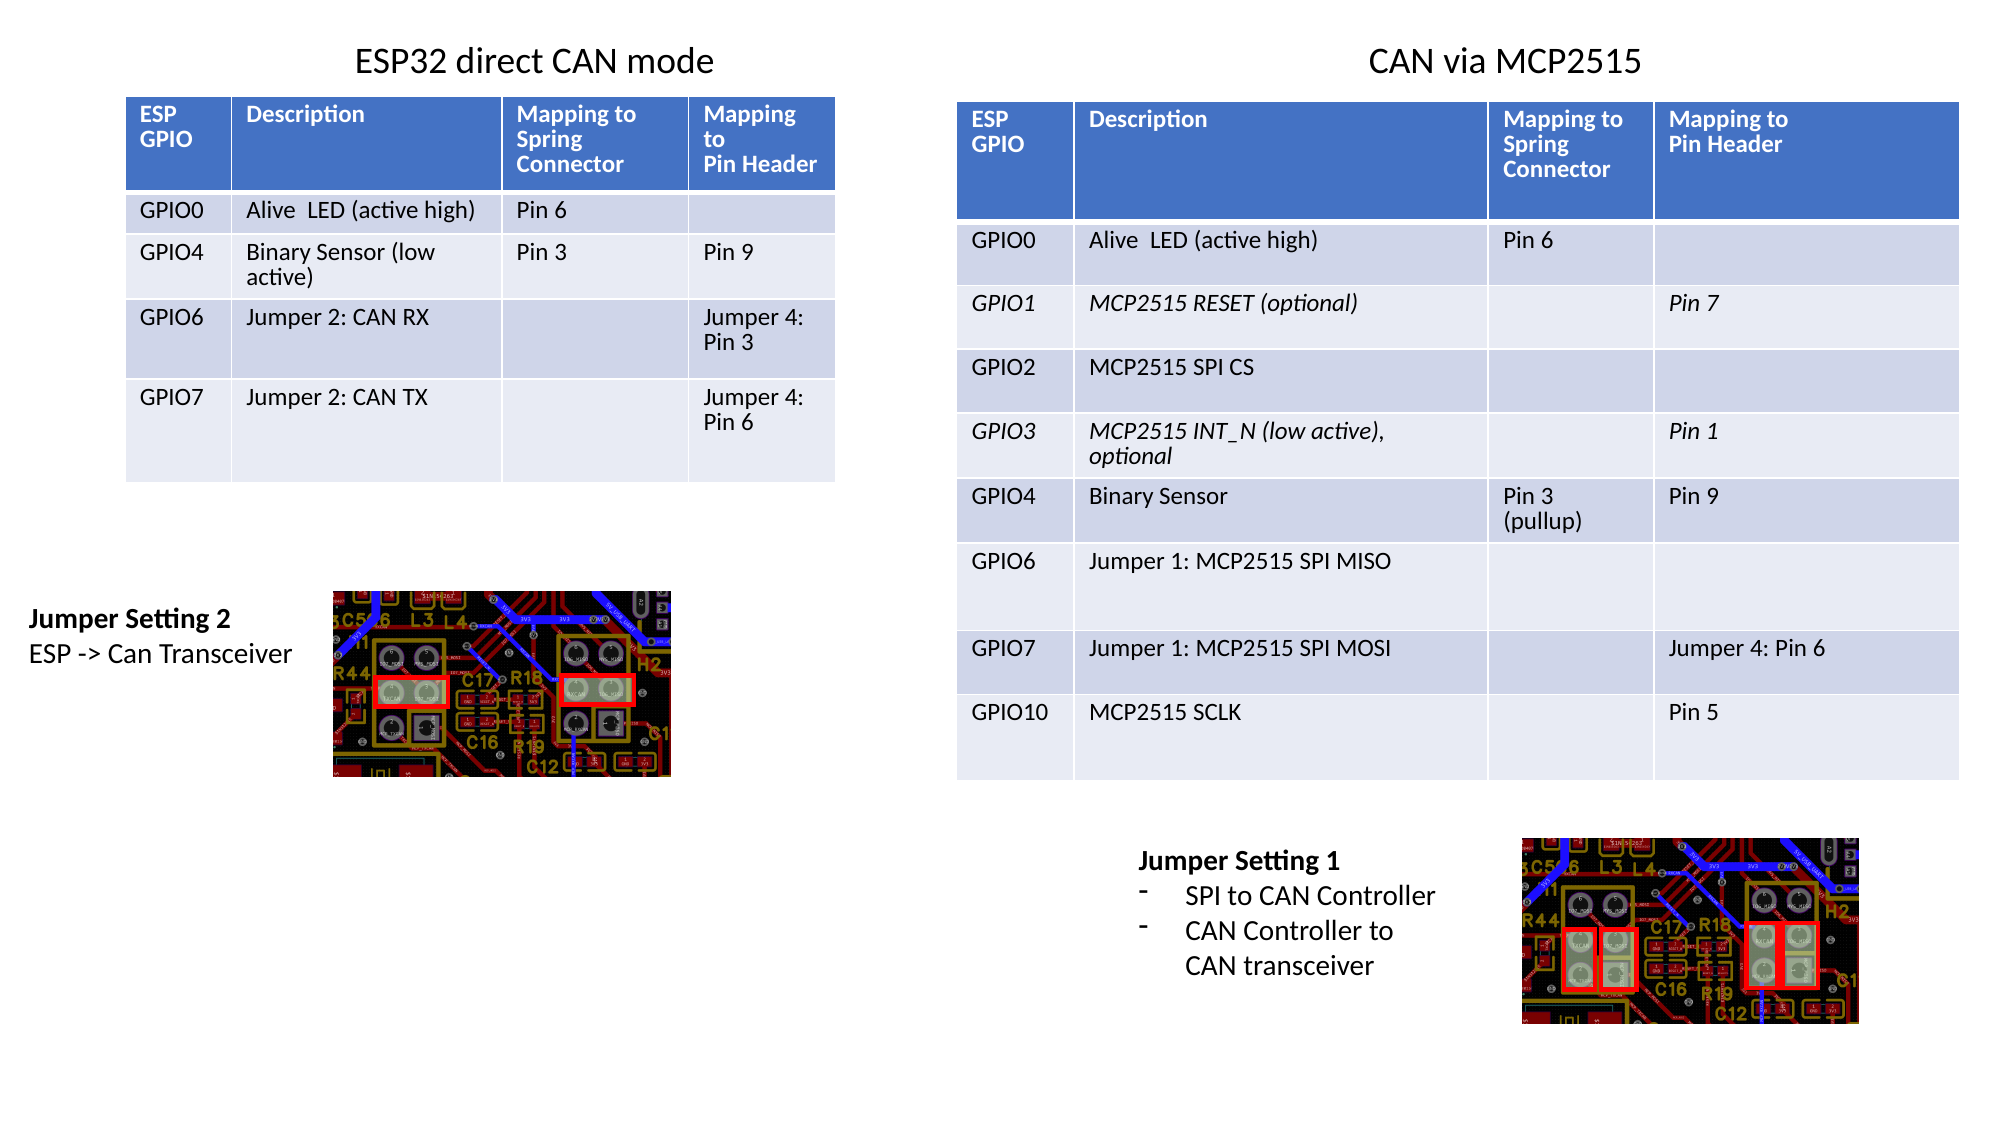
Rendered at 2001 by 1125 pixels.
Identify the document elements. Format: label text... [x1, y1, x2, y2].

table_cell GPIO2 [957, 350, 1073, 412]
picture [333, 591, 671, 777]
table_cell Pin 6 [1489, 225, 1653, 285]
table_cell [1489, 544, 1653, 630]
table_cell Alive LED (active high) [232, 195, 501, 233]
table_cell Pin 5 [1655, 695, 1959, 780]
table_header ESP GPIO [957, 102, 1073, 219]
table_cell MCP2515 SPI CS [1075, 350, 1487, 412]
table_cell Jumper 4: Pin 3 [689, 300, 835, 378]
table_cell Pin 7 [1655, 286, 1959, 348]
table_cell GPIO7 [957, 631, 1073, 694]
table_cell GPIO7 [126, 380, 231, 482]
table_cell Pin 3 [503, 235, 688, 298]
picture [1522, 838, 1859, 1024]
table_cell GPIO0 [126, 195, 231, 233]
table_cell MCP2515 RESET (optional) [1075, 286, 1487, 348]
table_cell Alive LED (active high) [1075, 225, 1487, 285]
table_cell [689, 195, 835, 233]
table_header Description [232, 97, 501, 190]
table_cell Jumper 1: MCP2515 SPI MOSI [1075, 631, 1487, 694]
table_cell Binary Sensor (low active) [232, 235, 501, 298]
table_cell GPIO10 [957, 695, 1073, 780]
table_cell Jumper 2: CAN TX [232, 380, 501, 482]
table_cell GPIO6 [126, 300, 231, 378]
table_cell Pin 3 (pullup) [1489, 479, 1653, 542]
table_cell GPIO0 [957, 225, 1073, 285]
table_cell GPIO4 [957, 479, 1073, 542]
table_cell MCP2515 SCLK [1075, 695, 1487, 780]
table_cell [503, 380, 688, 482]
table_cell Jumper 1: MCP2515 SPI MISO [1075, 544, 1487, 630]
table_cell [1489, 350, 1653, 412]
table_cell MCP2515 INT_N (low active), optional [1075, 414, 1487, 477]
table_cell GPIO4 [126, 235, 231, 298]
table_cell Pin 1 [1655, 414, 1959, 477]
text_box ESP32 direct CAN mode [340, 29, 767, 89]
table_cell [1655, 350, 1959, 412]
table_header Mapping to Pin Header [1655, 102, 1959, 219]
table_header ESP GPIO [126, 97, 231, 190]
table_cell GPIO6 [957, 544, 1073, 630]
table_header Description [1075, 102, 1487, 219]
table_cell [1655, 544, 1959, 630]
table_header Mapping to Pin Header [689, 97, 835, 190]
table_cell Jumper 4: Pin 6 [689, 380, 835, 482]
table_header Mapping to Spring Connector [503, 97, 688, 190]
table_cell [1489, 286, 1653, 348]
text_box Jumper Setting 2 ESP -> Can Transceiver [14, 591, 333, 677]
table_cell [1489, 695, 1653, 780]
table_cell [1489, 414, 1653, 477]
text_box Jumper Setting 1 SPI to CAN Controller CAN Controller to CAN transceiver [1123, 833, 1483, 989]
table_header Mapping to Spring Connector [1489, 102, 1653, 219]
table_cell Pin 9 [1655, 479, 1959, 542]
table_cell [1655, 225, 1959, 285]
table_cell Pin 9 [689, 235, 835, 298]
table_cell Jumper 2: CAN RX [232, 300, 501, 378]
text_box CAN via MCP2515 [1354, 29, 1903, 89]
table_cell [503, 300, 688, 378]
table_cell Jumper 4: Pin 6 [1655, 631, 1959, 694]
table_cell [1489, 631, 1653, 694]
table_cell Binary Sensor [1075, 479, 1487, 542]
table_cell Pin 6 [503, 195, 688, 233]
table_cell GPIO1 [957, 286, 1073, 348]
table_cell GPIO3 [957, 414, 1073, 477]
